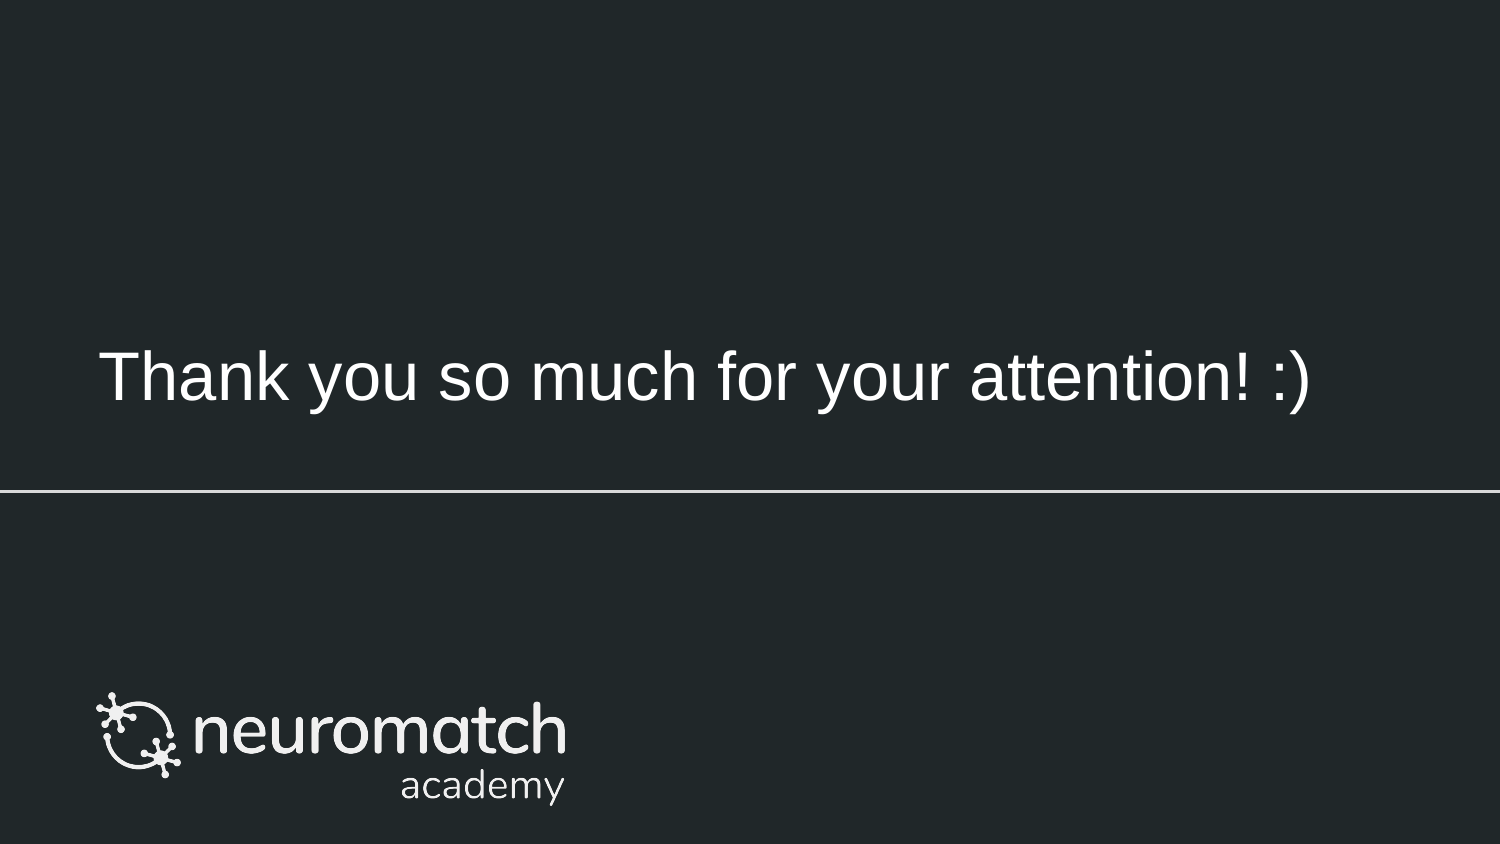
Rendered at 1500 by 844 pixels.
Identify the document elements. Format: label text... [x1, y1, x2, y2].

picture [96, 692, 565, 806]
title Thank you so much for your attention! :) [83, 168, 1417, 430]
